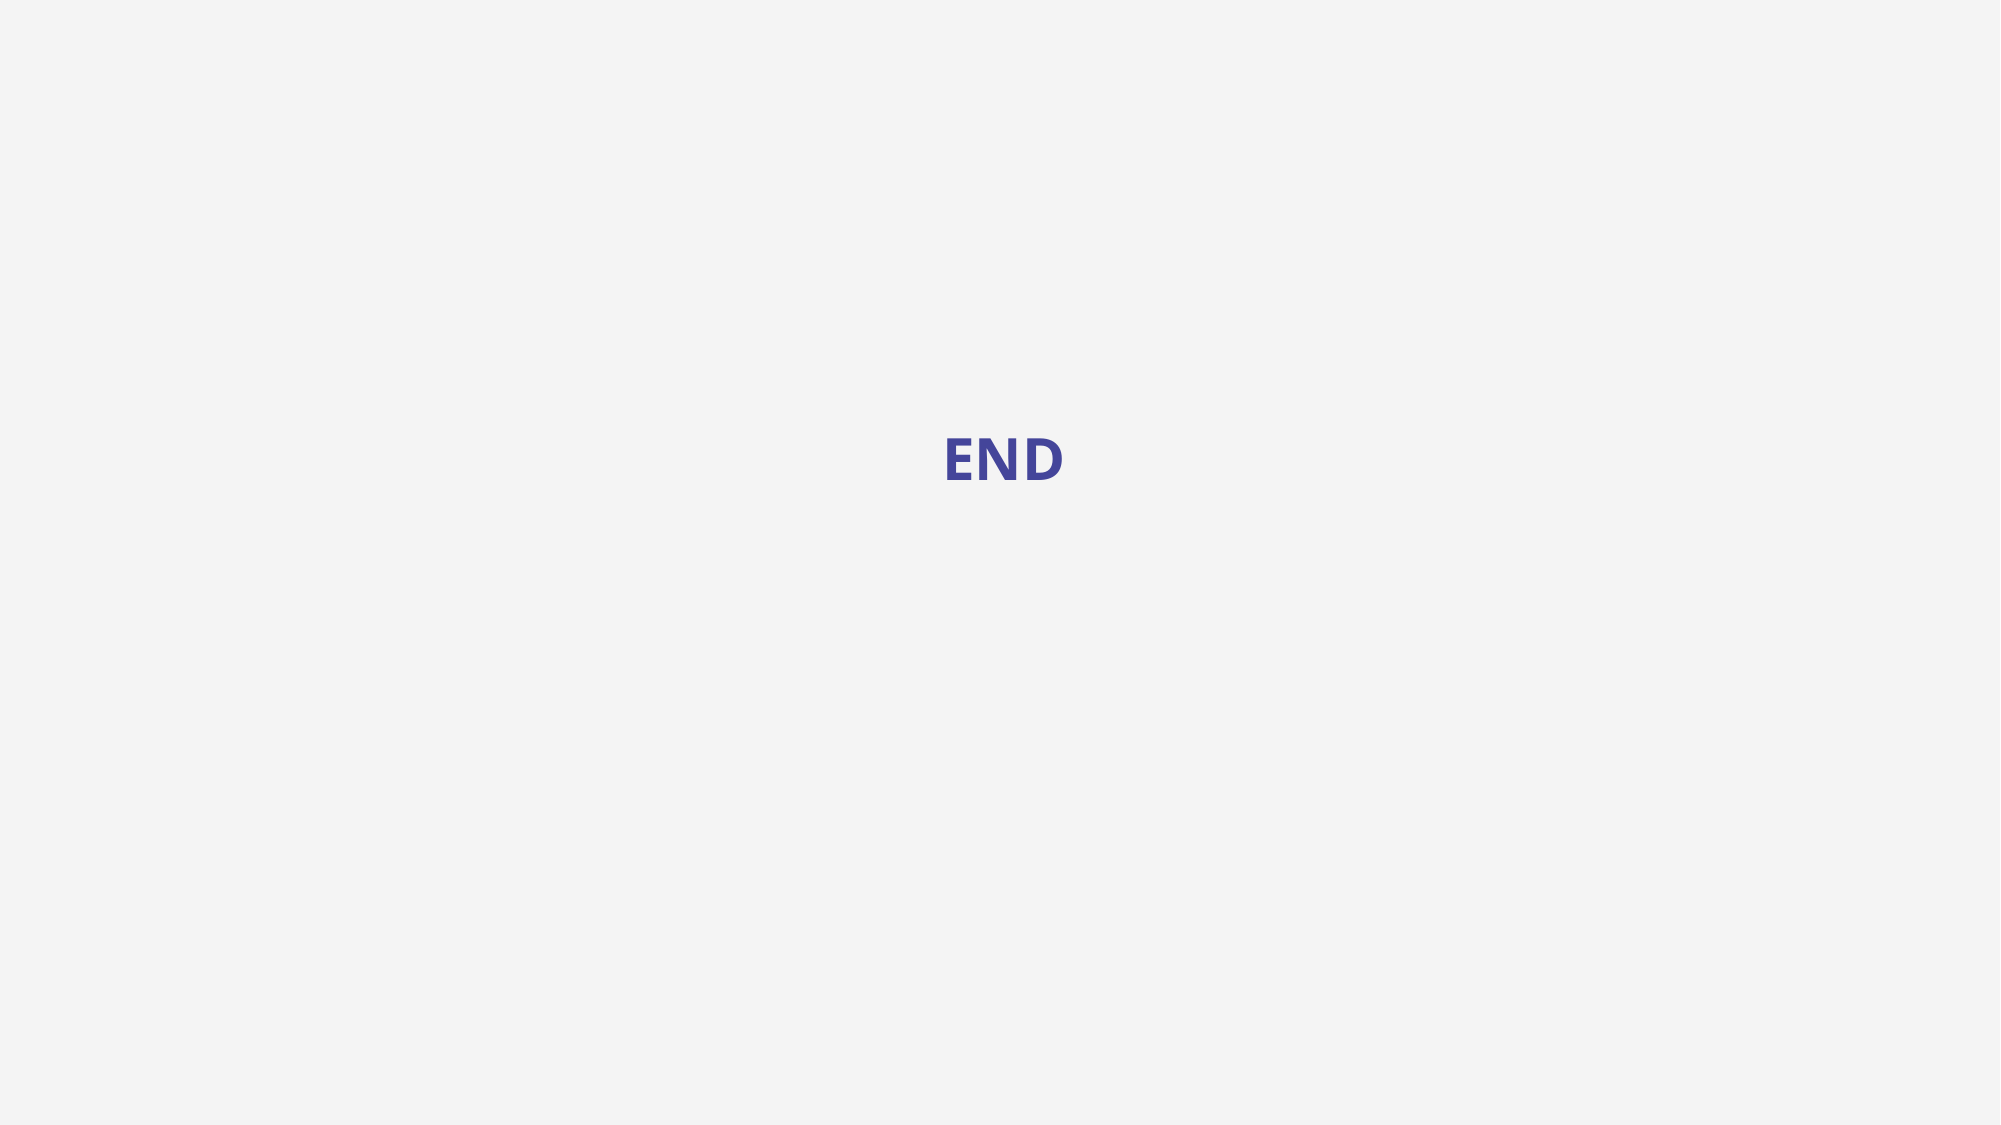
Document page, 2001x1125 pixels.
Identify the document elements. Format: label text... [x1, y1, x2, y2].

text_box END [927, 414, 1105, 500]
